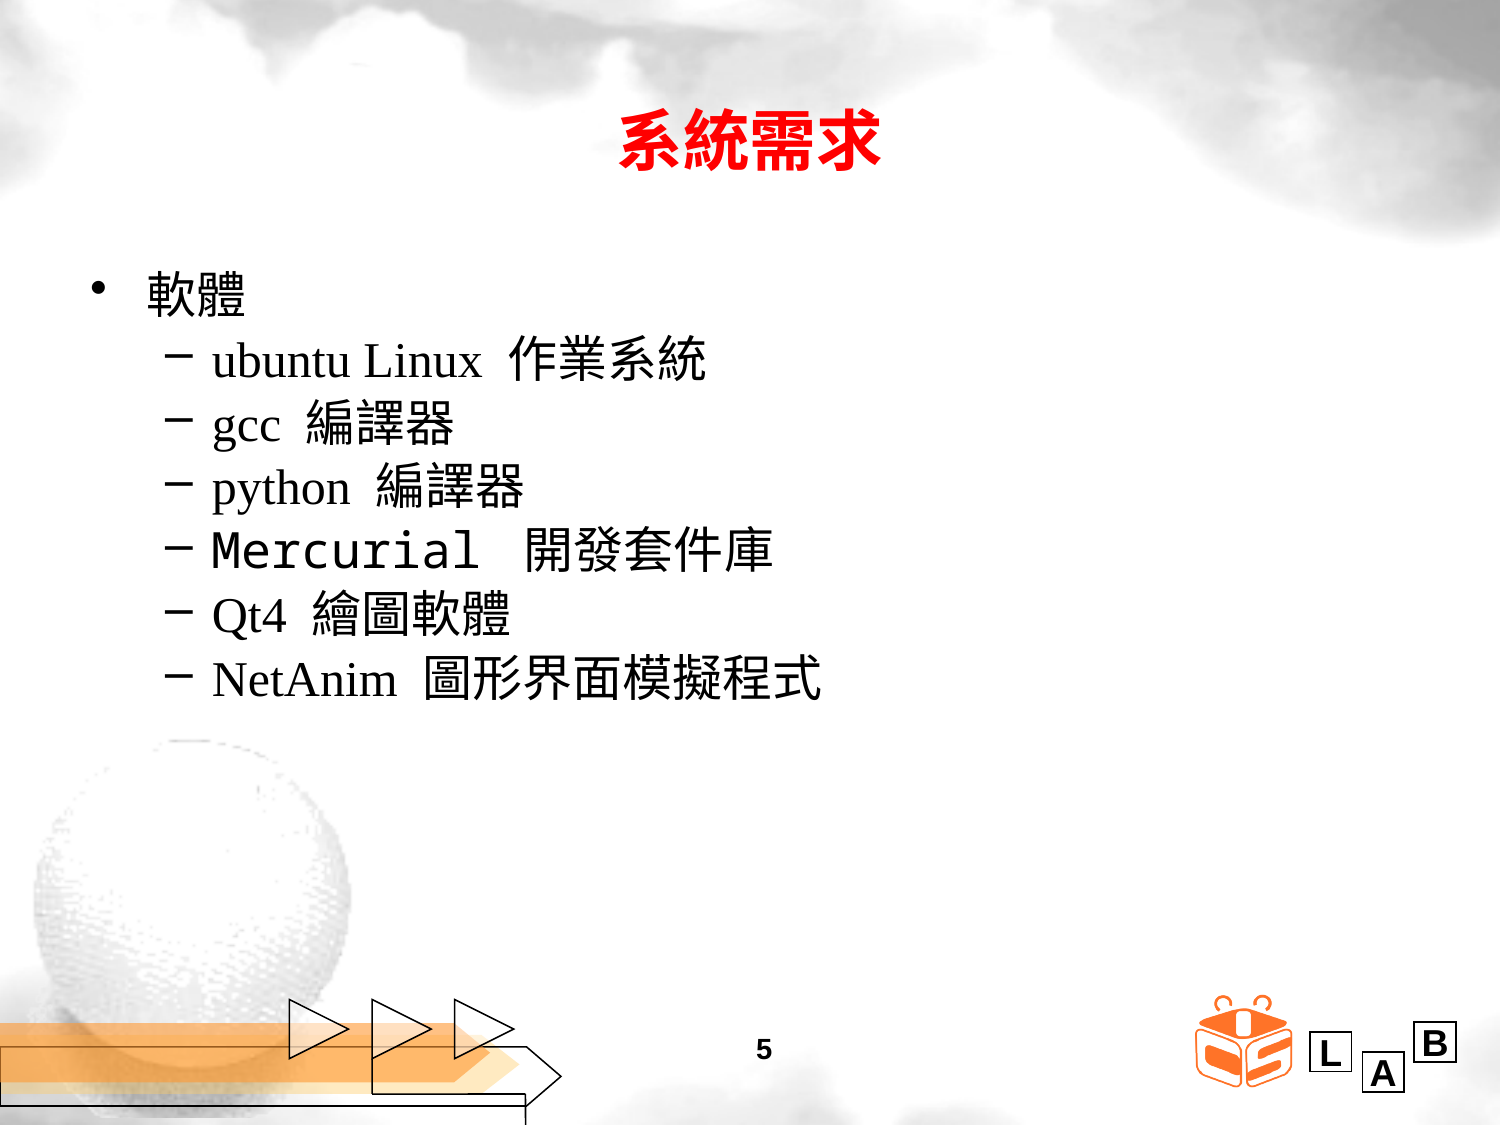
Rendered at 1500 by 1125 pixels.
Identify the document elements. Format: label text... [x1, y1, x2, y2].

picture [1187, 1005, 1301, 1104]
list 軟體 ubuntu Linux 作業系統 gcc 編譯器 python 編譯器 Mercurial 開發套件庫 Qt4 繪圖軟體 NetAnim 圖形界面模擬程式 [75, 262, 1425, 1005]
slide_number 5 [589, 1023, 940, 1102]
title 系統需求 [75, 45, 1425, 233]
